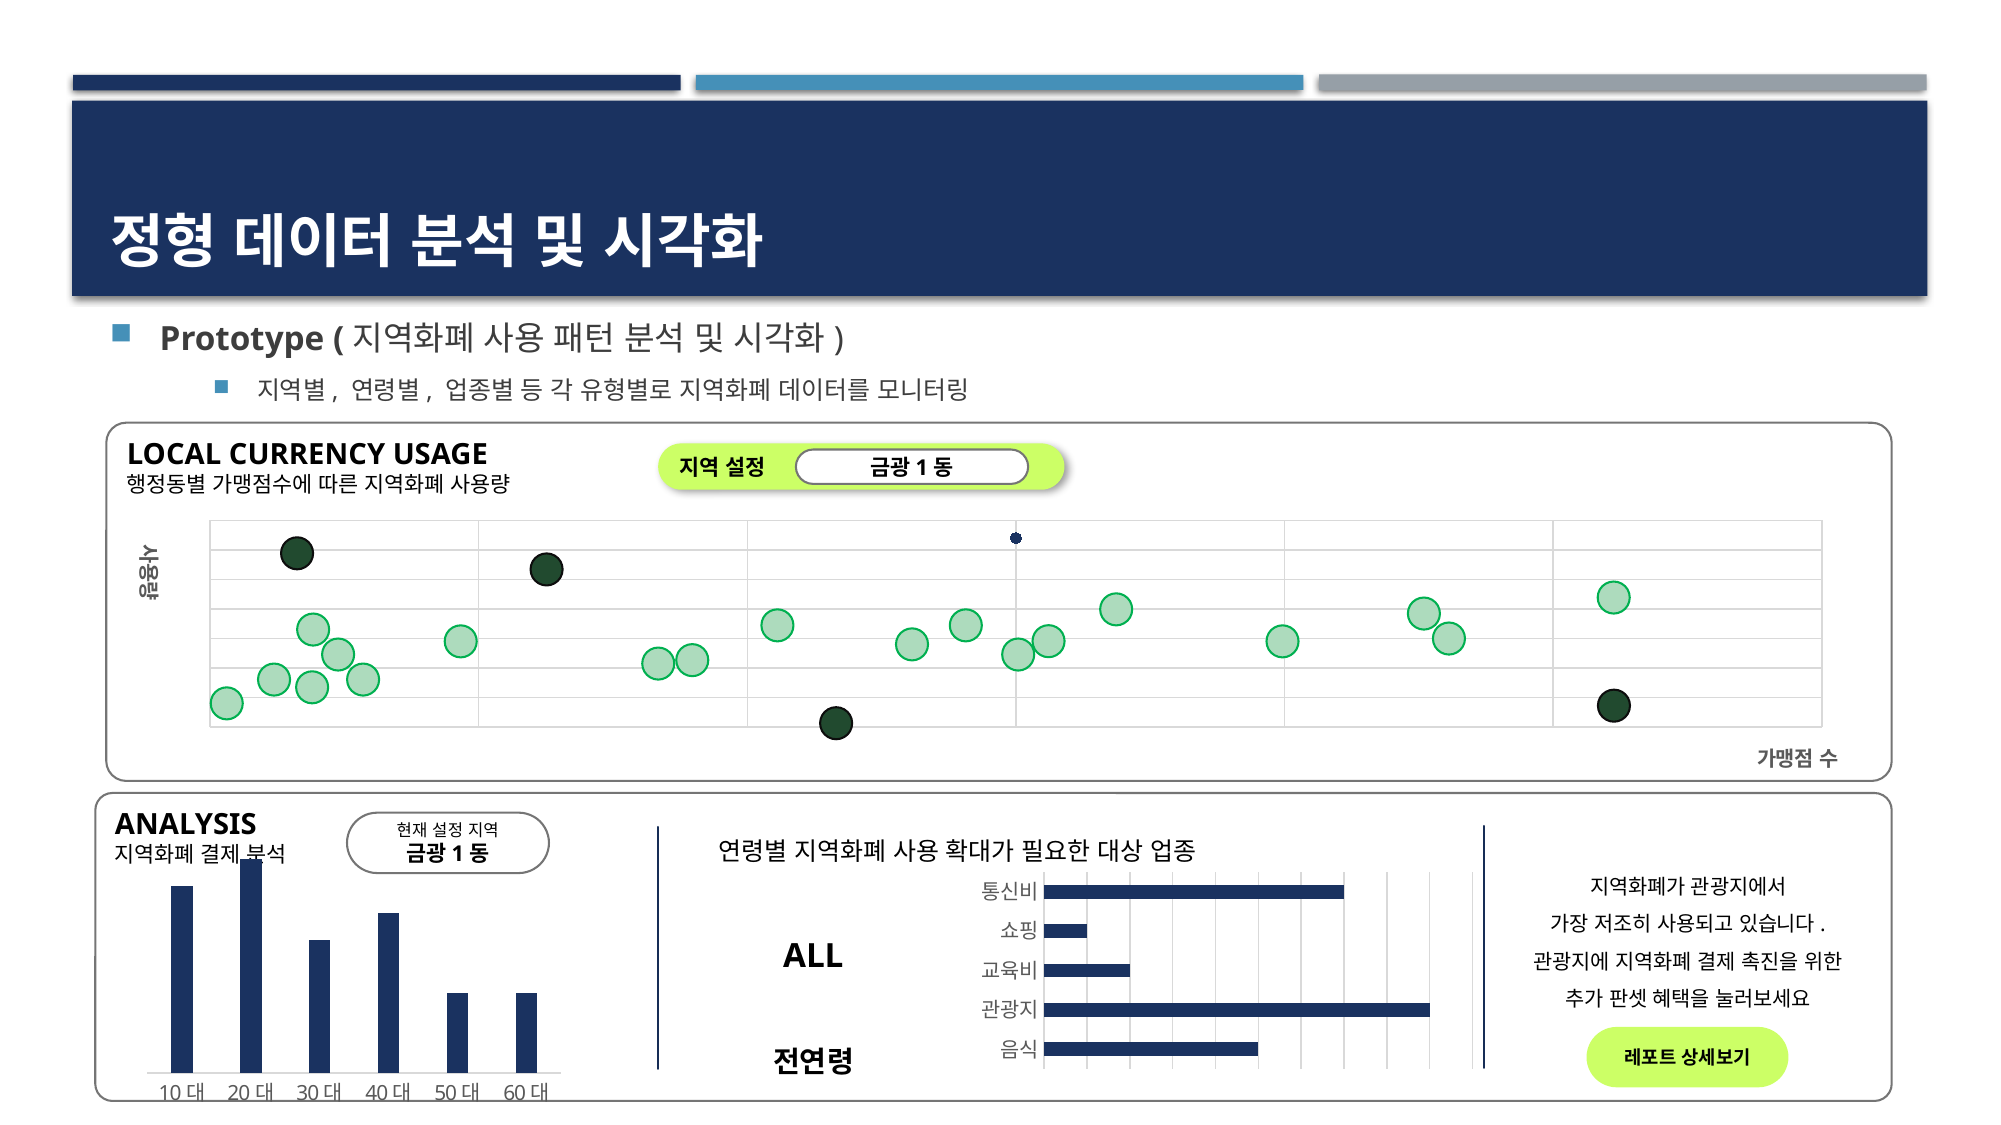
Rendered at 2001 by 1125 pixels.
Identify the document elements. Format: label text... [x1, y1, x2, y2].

title 정형 데이터 분석 및 시각화 [95, 115, 1905, 282]
list Prototype (지역화폐 사용 패턴 분석 및 시각화) 지역별, 연령별, 업종별 등 각 유형별로 지역화폐 데이터를 모니터링 [94, 305, 1904, 417]
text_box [105, 422, 1893, 790]
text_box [94, 792, 1893, 1114]
